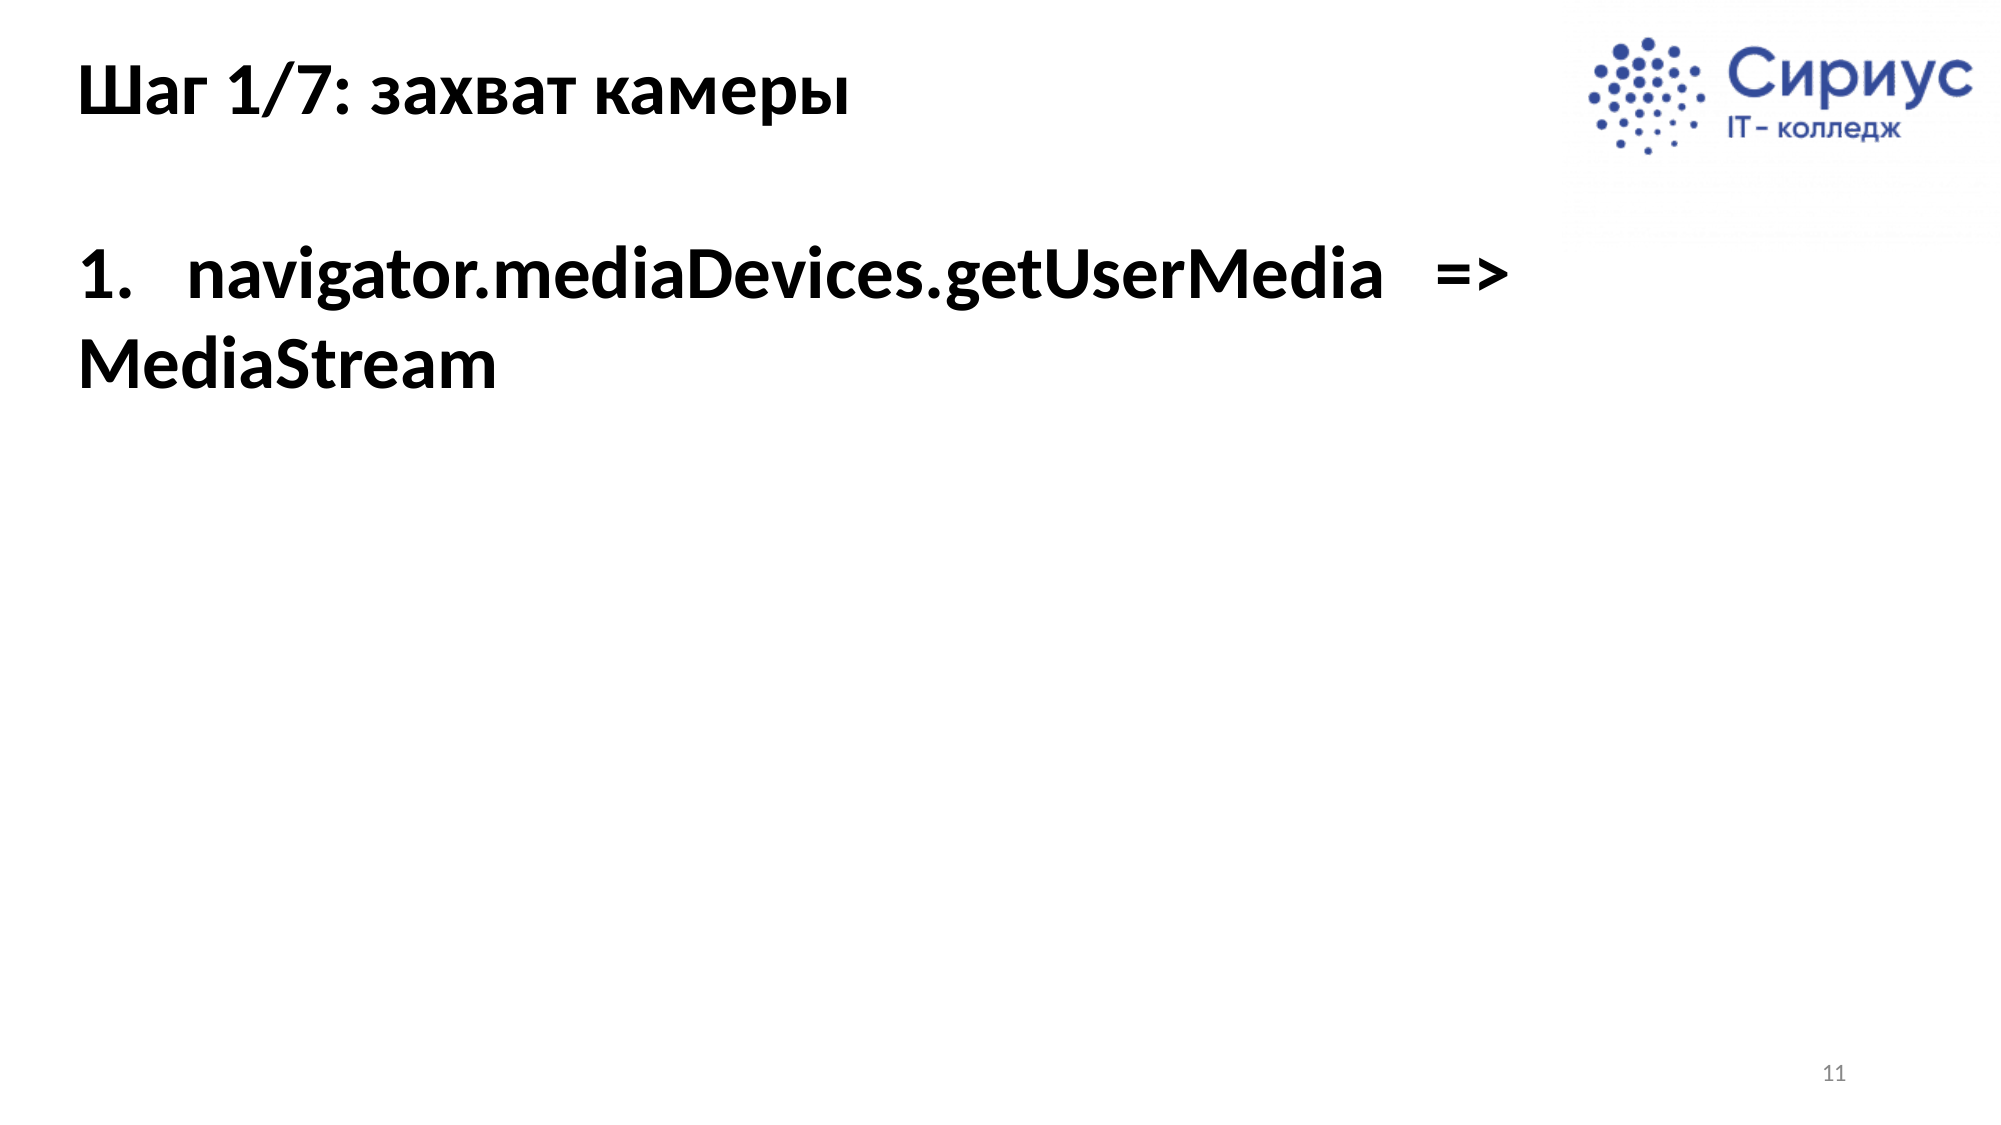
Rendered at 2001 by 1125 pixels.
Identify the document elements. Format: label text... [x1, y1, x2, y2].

text_box Шаг 1/7: захват камеры 1. navigator.mediaDevices.getUserMedia => MediaStream [74, 37, 1513, 404]
slide_number 11 [1819, 1060, 1856, 1125]
picture [1562, 0, 2000, 252]
